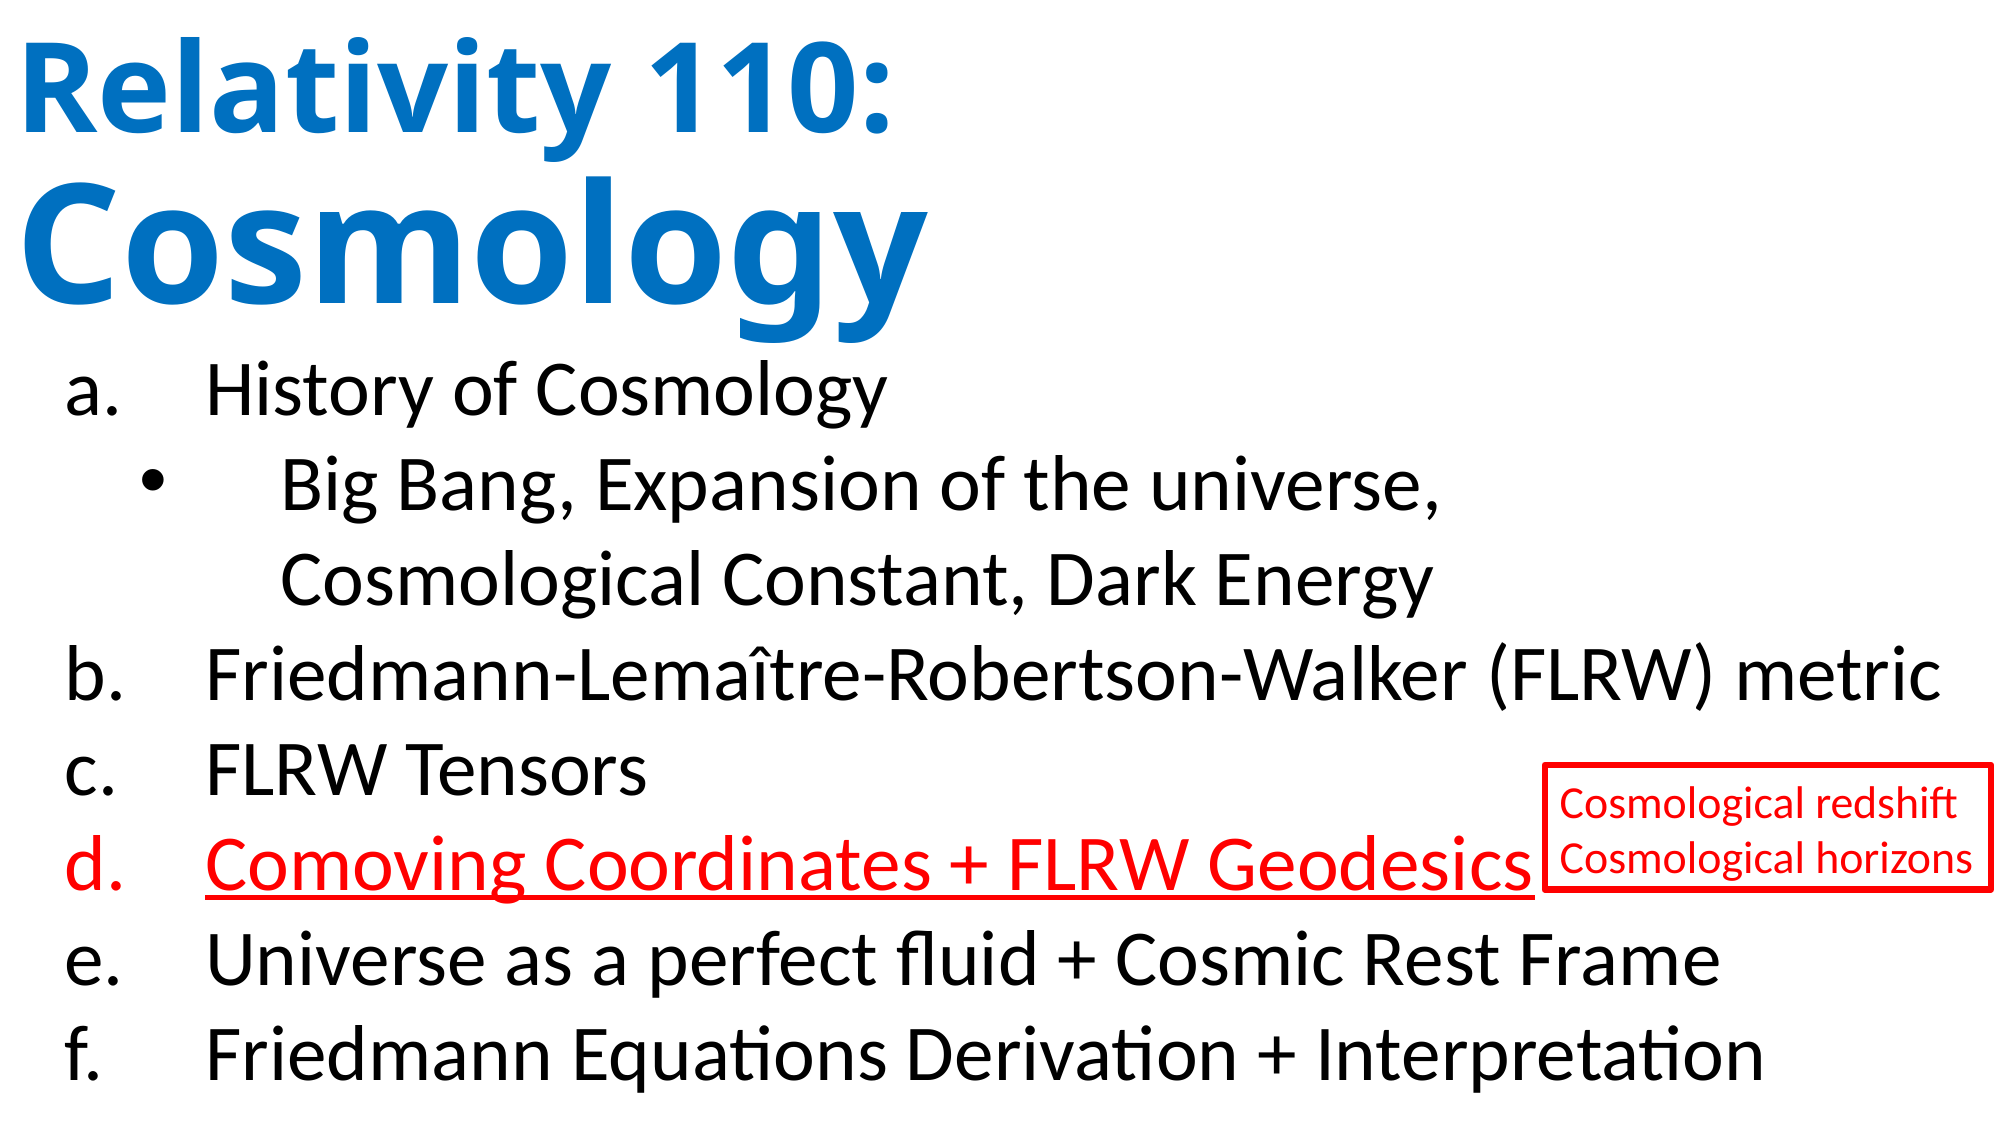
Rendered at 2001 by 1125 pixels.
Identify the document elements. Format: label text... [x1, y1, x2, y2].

title Relativity 110: Cosmology [0, 0, 2000, 347]
text_box Cosmological redshift Cosmological horizons [1544, 764, 1991, 890]
text_box History of Cosmology Big Bang, Expansion of the universe, Cosmological Constant, Dark Energy Friedmann-Lemaître-Robertson-Walker (FLRW) metric FLRW Tensors Comoving Coordinates + FLRW Geodesics Universe as a perfect fluid + Cosmic Rest Frame Friedmann Equations Derivation + Interpretation [49, 328, 1972, 1104]
